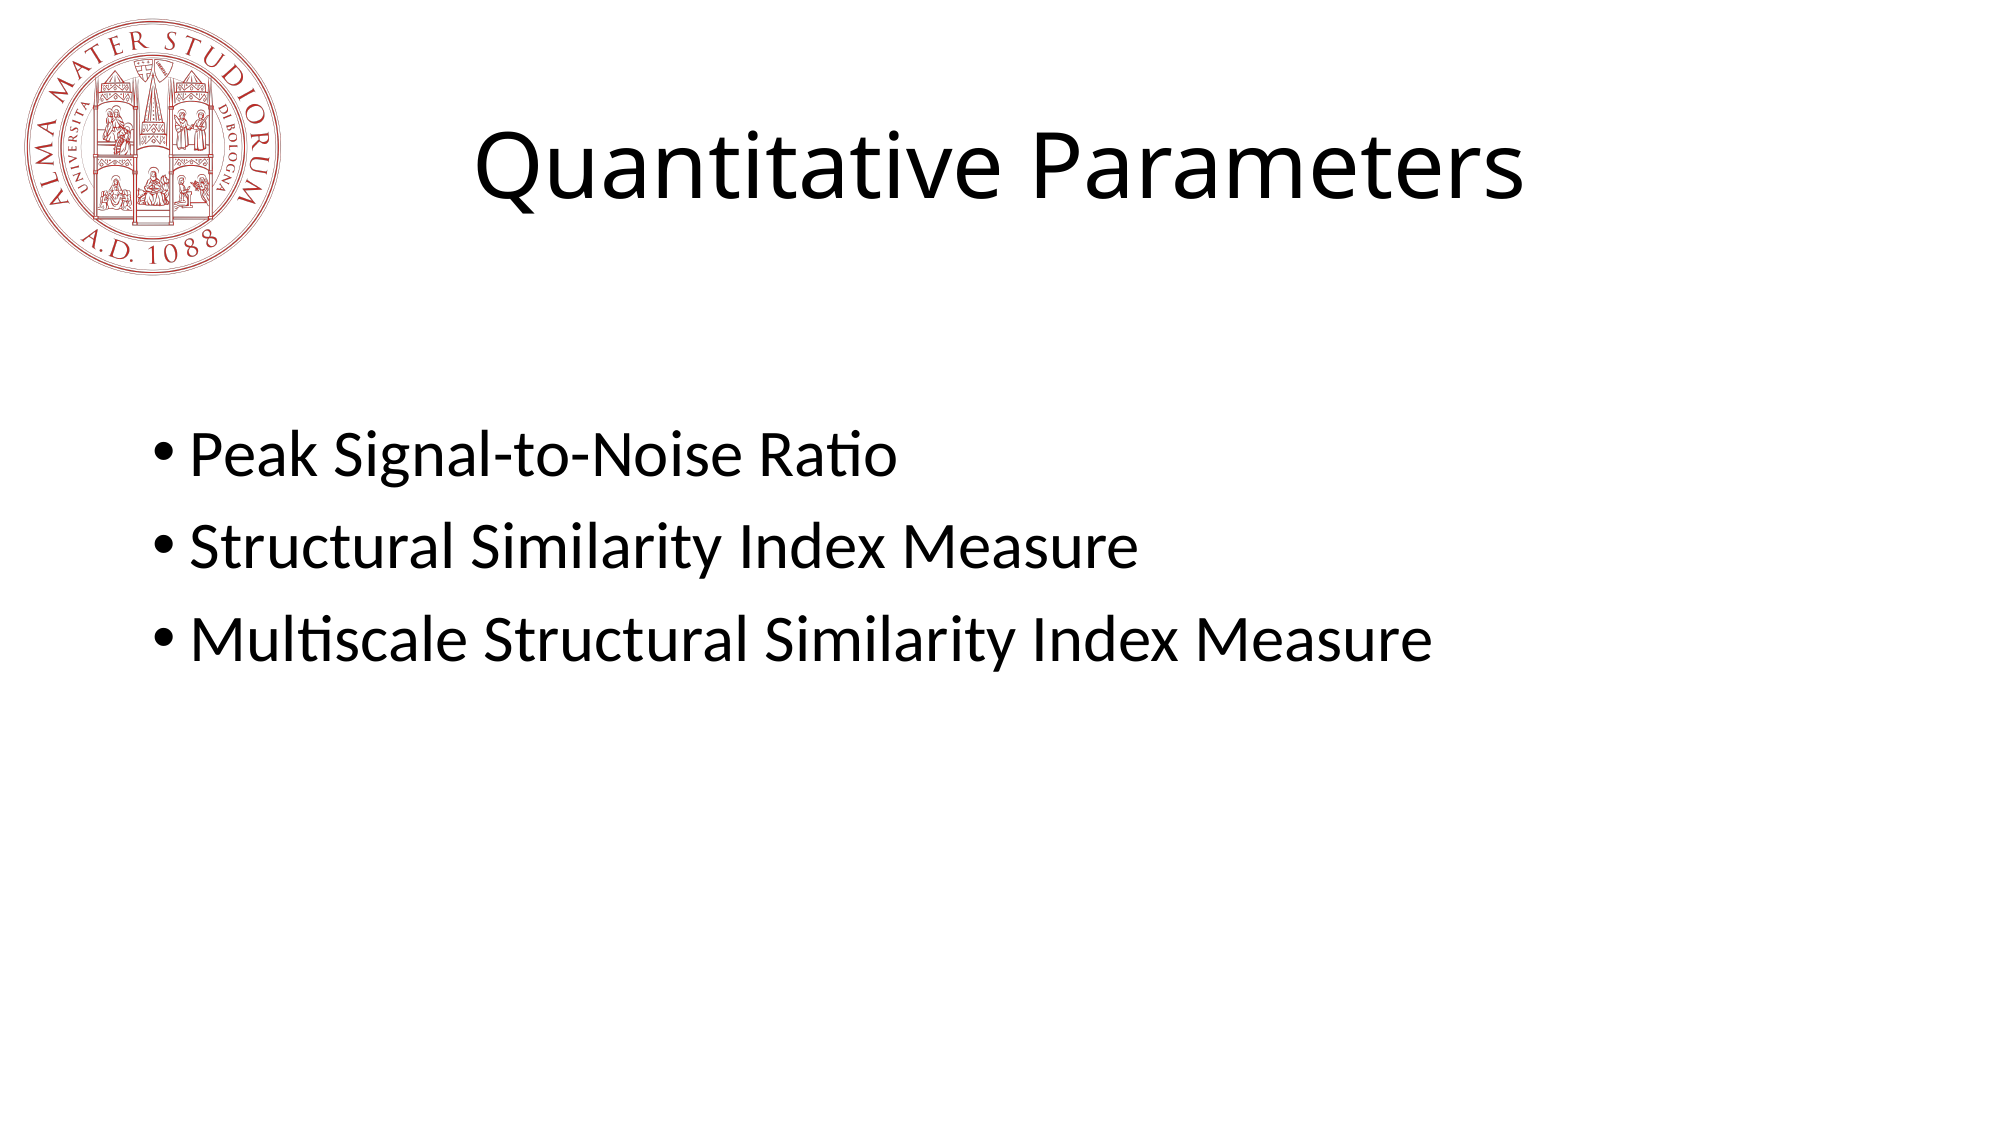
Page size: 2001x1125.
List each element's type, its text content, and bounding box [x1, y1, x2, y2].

title Quantitative Parameters [137, 59, 1863, 278]
list Peak Signal-to-Noise Ratio Structural Similarity Index Measure Multiscale Structural Similarity Index Measure [137, 411, 1863, 1125]
picture [22, 17, 283, 278]
